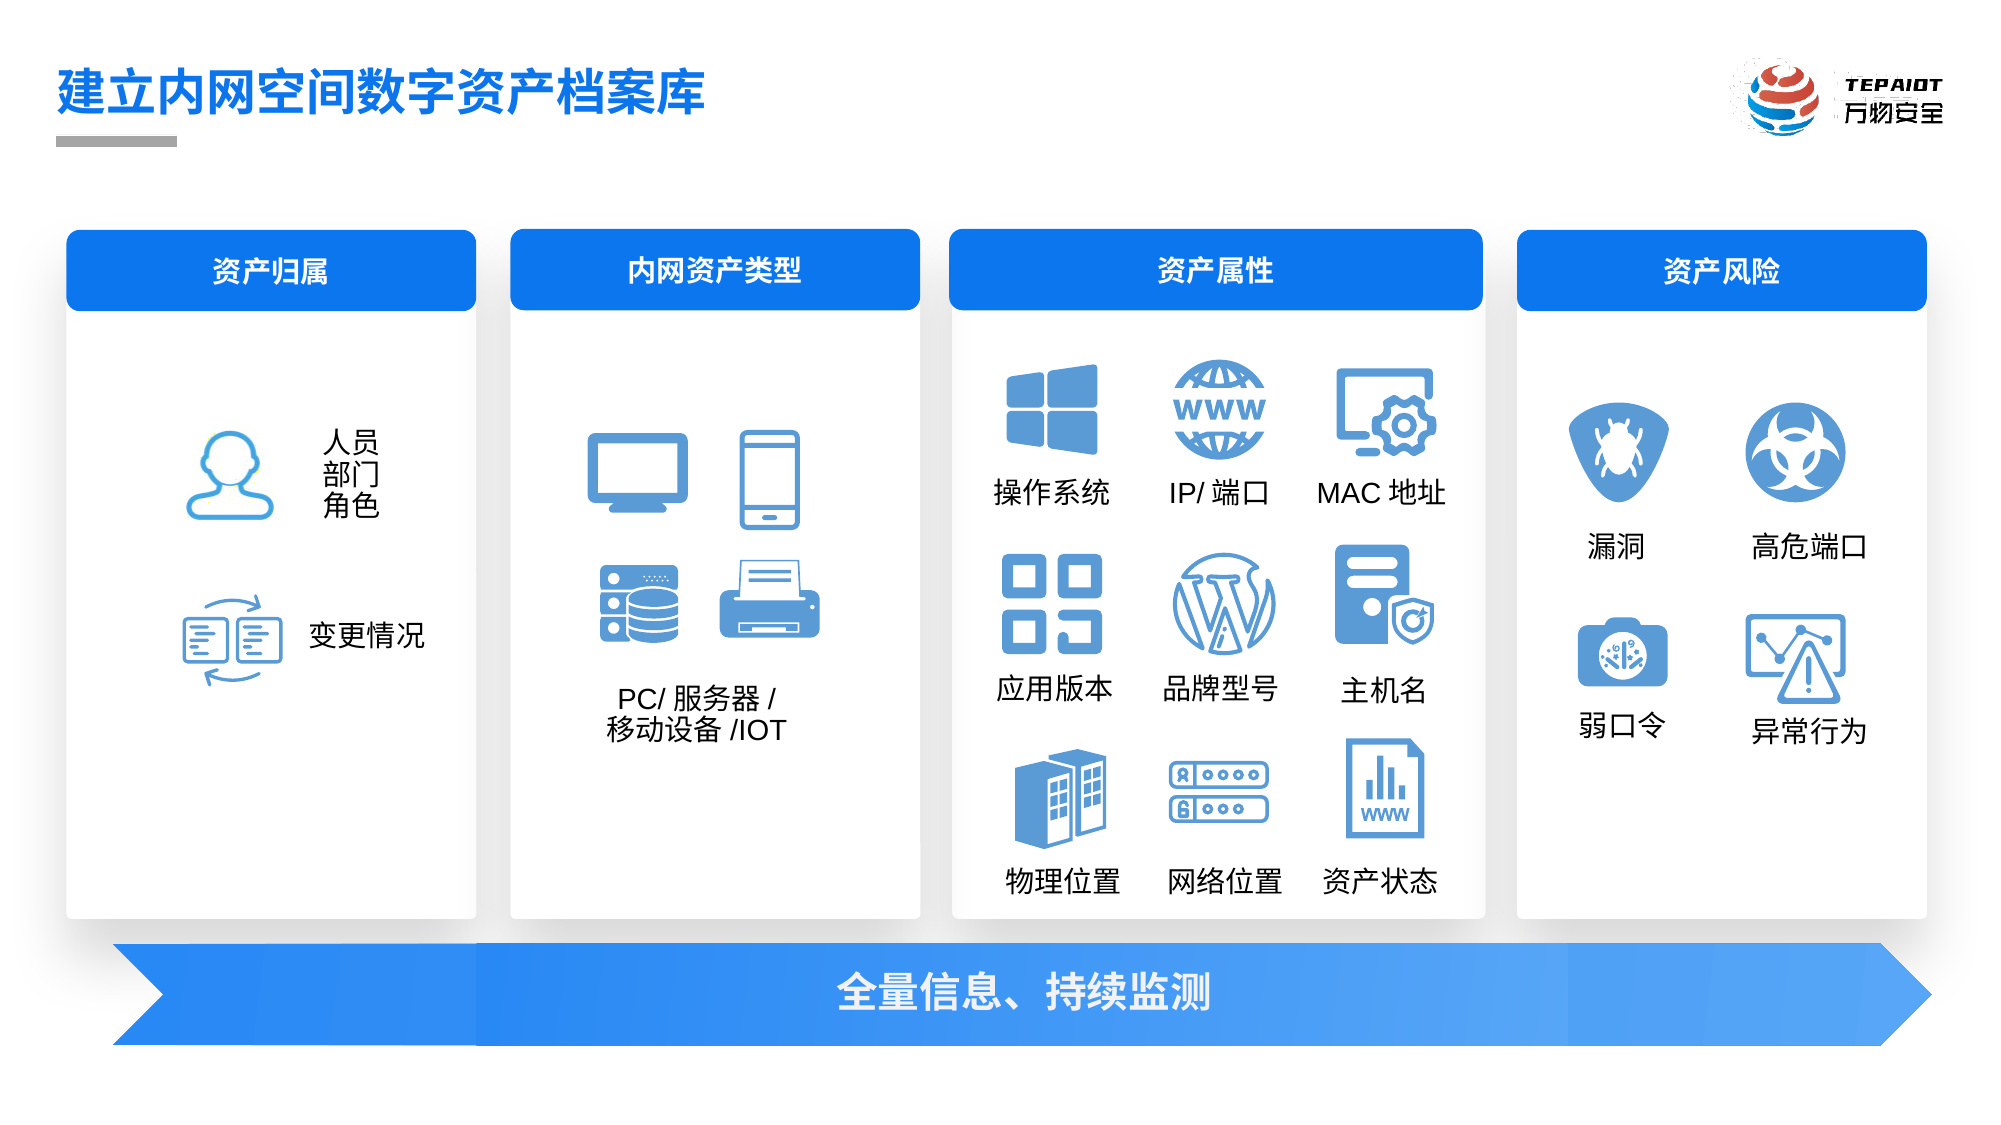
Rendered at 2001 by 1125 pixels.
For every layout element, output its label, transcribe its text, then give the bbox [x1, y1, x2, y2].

picture [177, 426, 280, 528]
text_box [112, 943, 1932, 1046]
text_box [54, 133, 179, 149]
text_box 建立内网空间数字资产档案库 [42, 52, 1099, 128]
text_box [66, 225, 1927, 919]
picture [1706, 51, 1964, 142]
